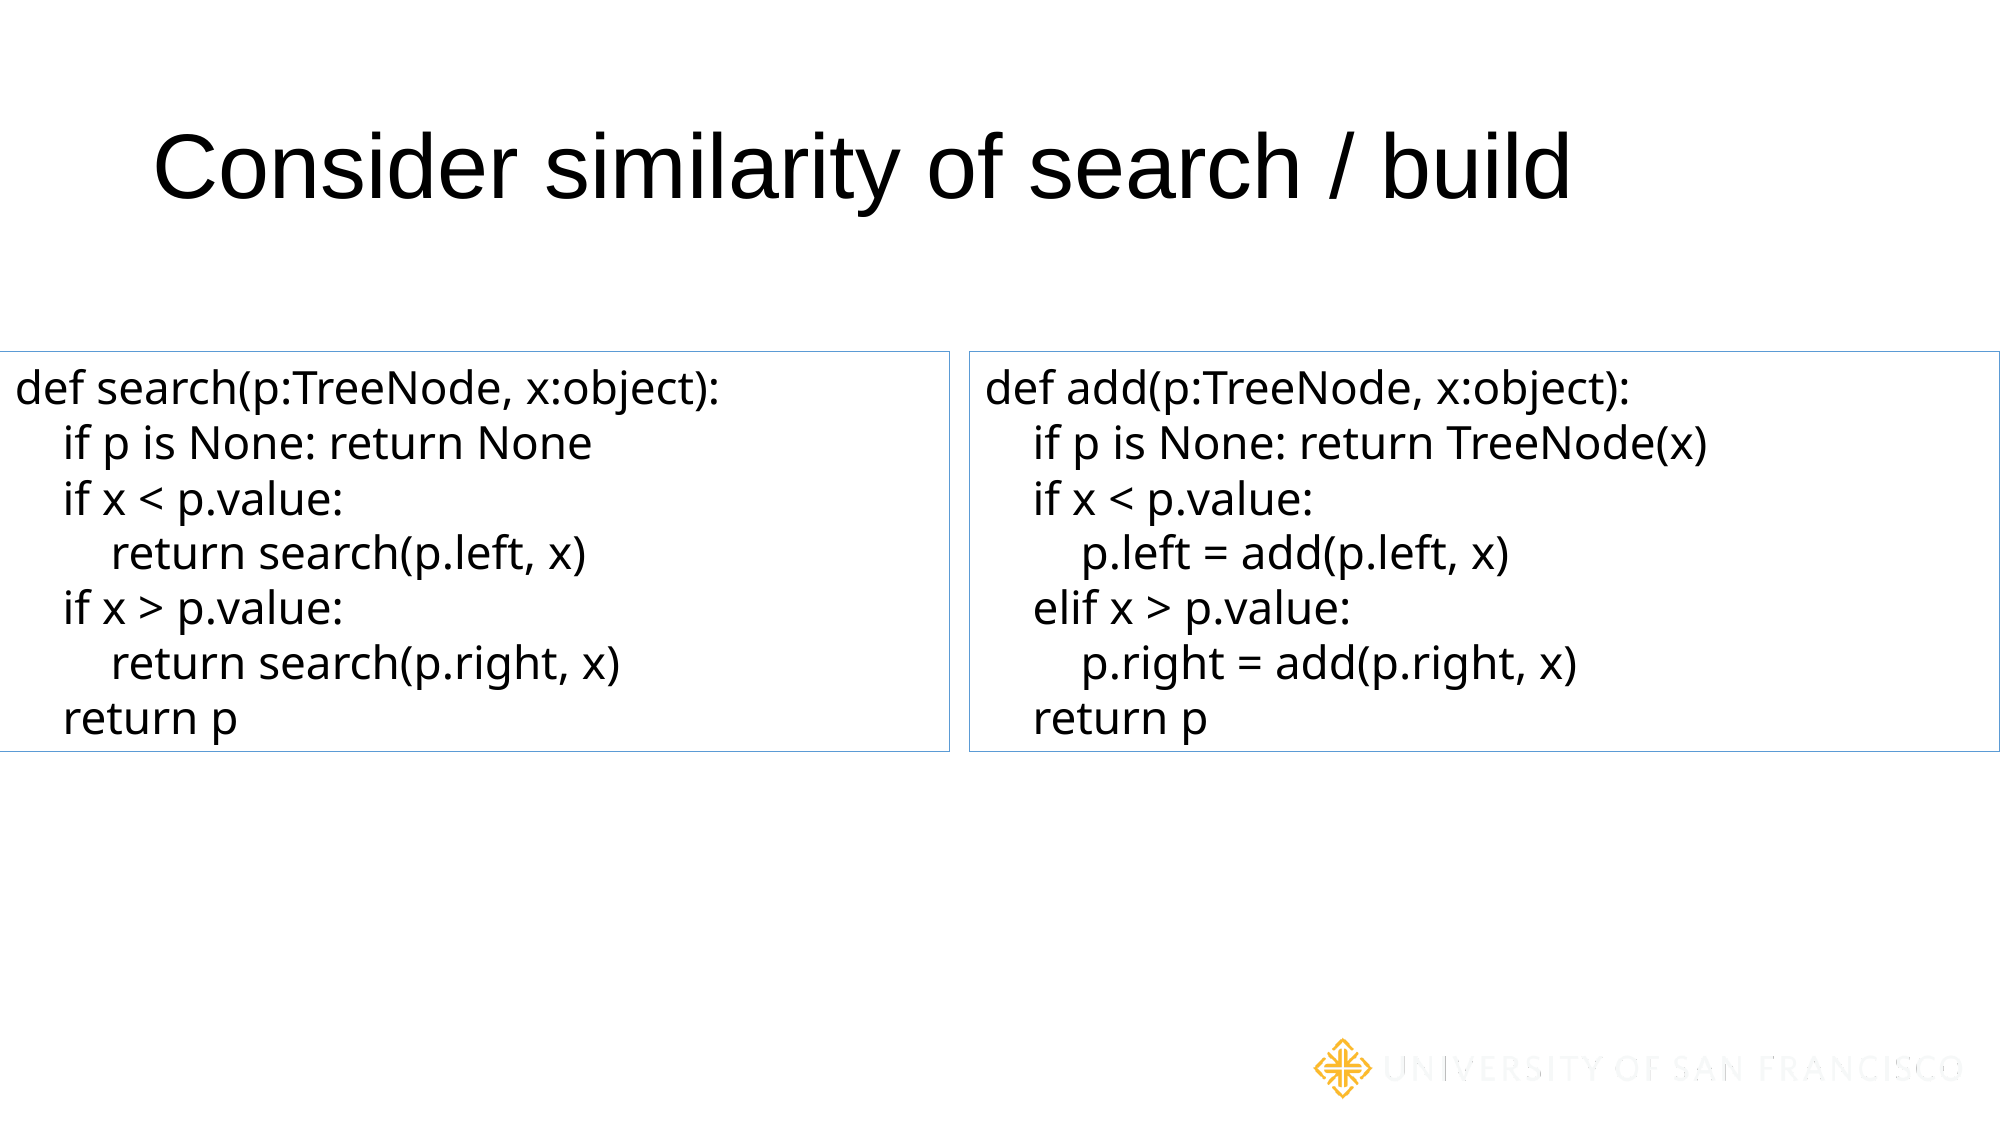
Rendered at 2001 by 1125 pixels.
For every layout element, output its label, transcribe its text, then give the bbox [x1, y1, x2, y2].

title Consider similarity of search / build [137, 59, 1863, 278]
text_box def add(p:TreeNode, x:object): if p is None: return TreeNode(x) if x < p.value: p.left = add(p.left, x) elif x > p.value: p.right = add(p.right, x) return p [969, 351, 2000, 752]
text_box def search(p:TreeNode, x:object): if p is None: return None if x < p.value: return search(p.left, x) if x > p.value: return search(p.right, x) return p [0, 351, 950, 752]
